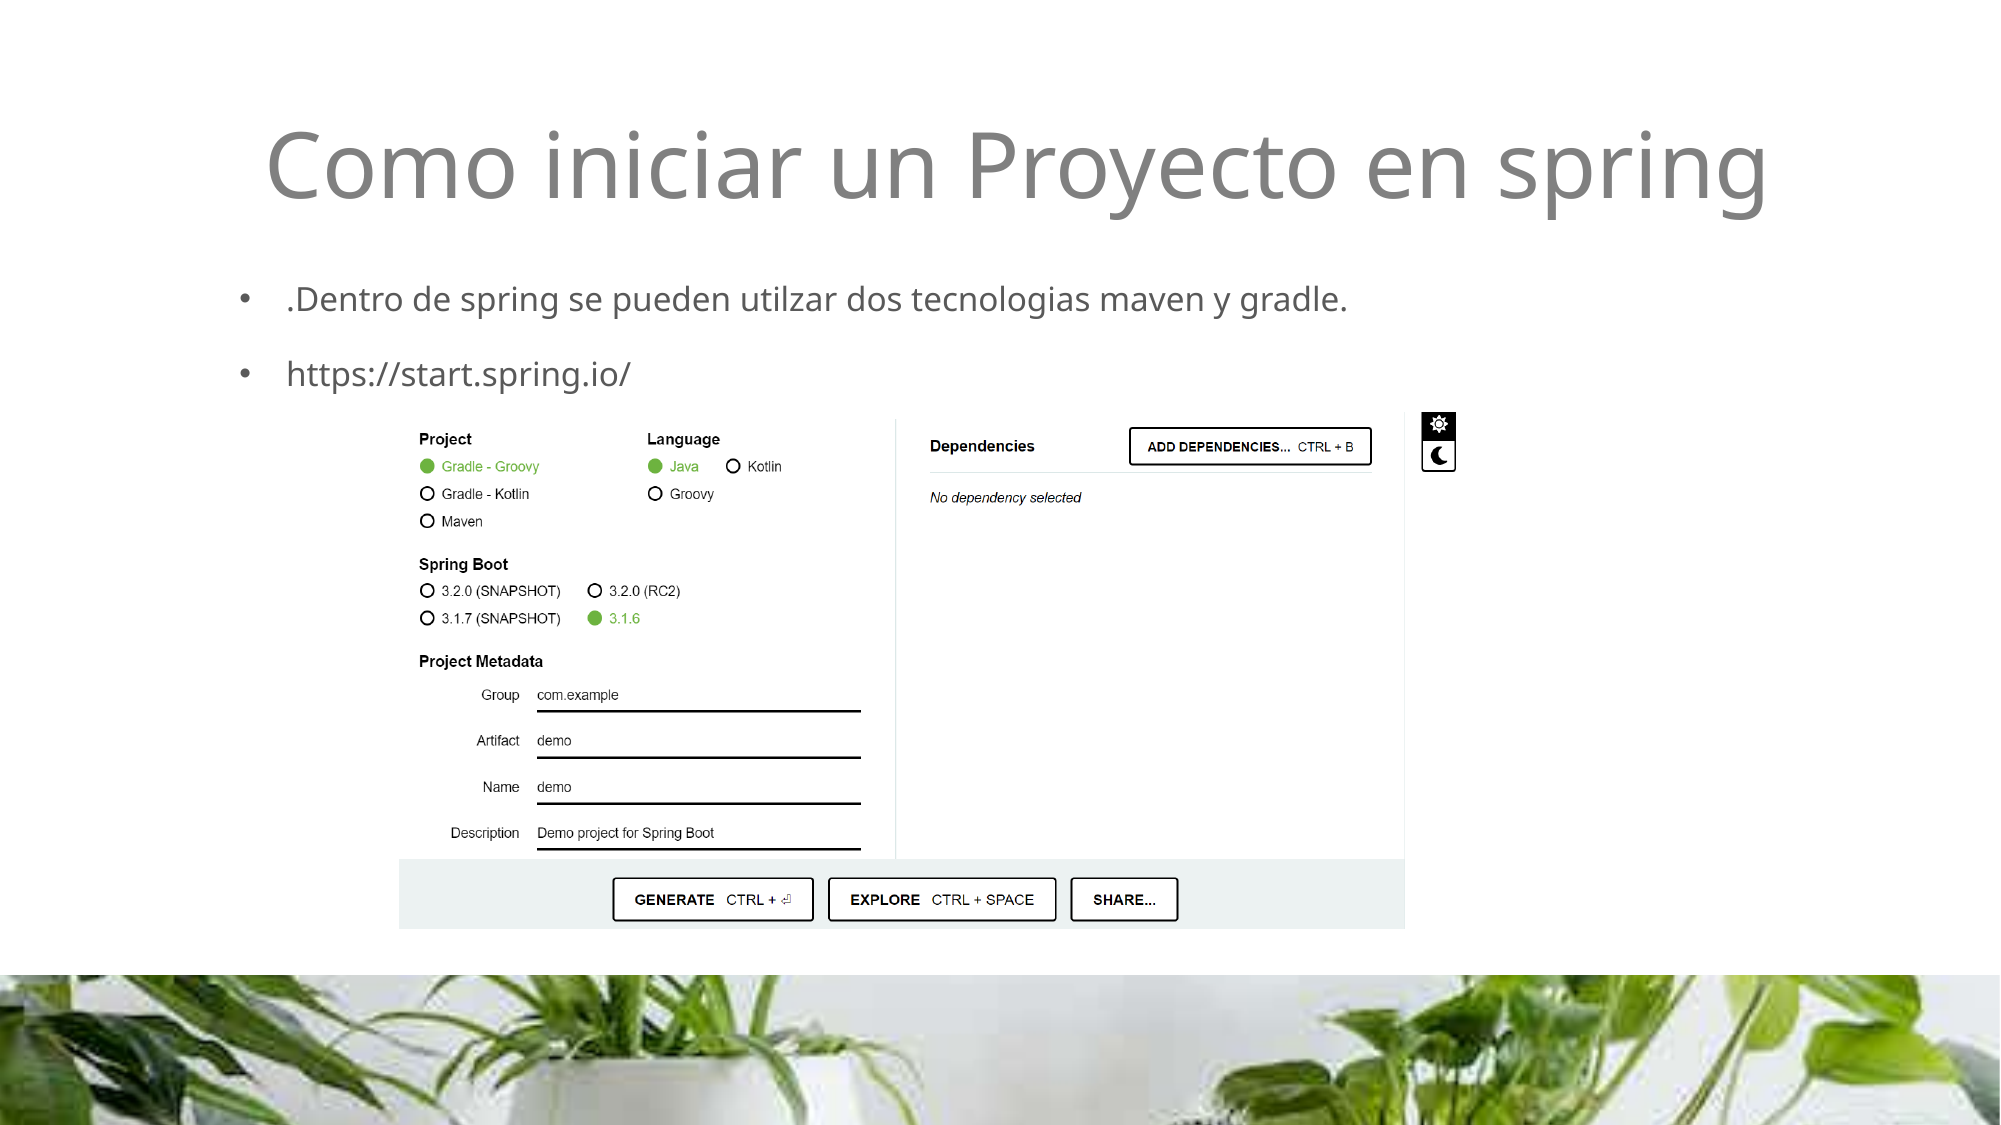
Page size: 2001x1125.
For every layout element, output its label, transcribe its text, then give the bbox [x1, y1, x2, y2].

list .Dentro de spring se pueden utilzar dos tecnologias maven y gradle. https://start.spring.io/ [224, 256, 1875, 732]
picture [399, 412, 1465, 929]
picture [0, 974, 2000, 1125]
title Como iniciar un Proyecto en spring [249, 59, 1888, 278]
